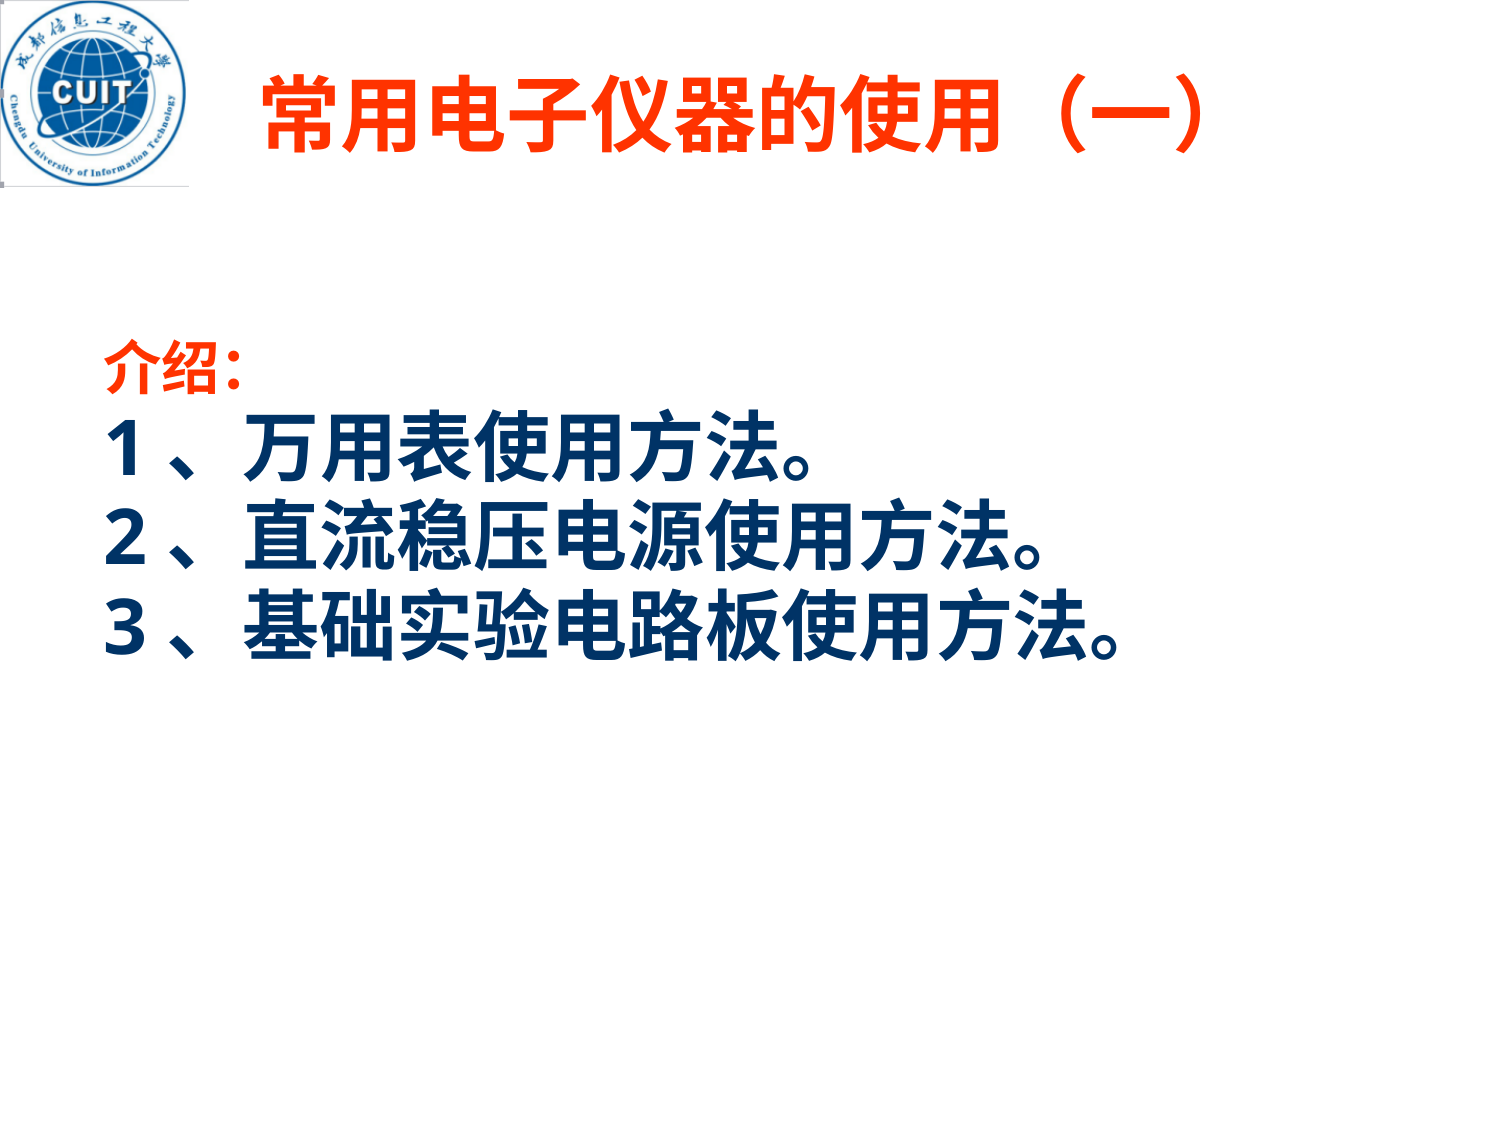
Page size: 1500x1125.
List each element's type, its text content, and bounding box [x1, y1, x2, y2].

text_box 常用电子仪器的使用（一） [242, 54, 1272, 170]
picture [0, 0, 189, 188]
list 介绍： 1、万用表使用方法。 2、直流稳压电源使用方法。 3、基础实验电路板使用方法。 [88, 290, 1412, 894]
